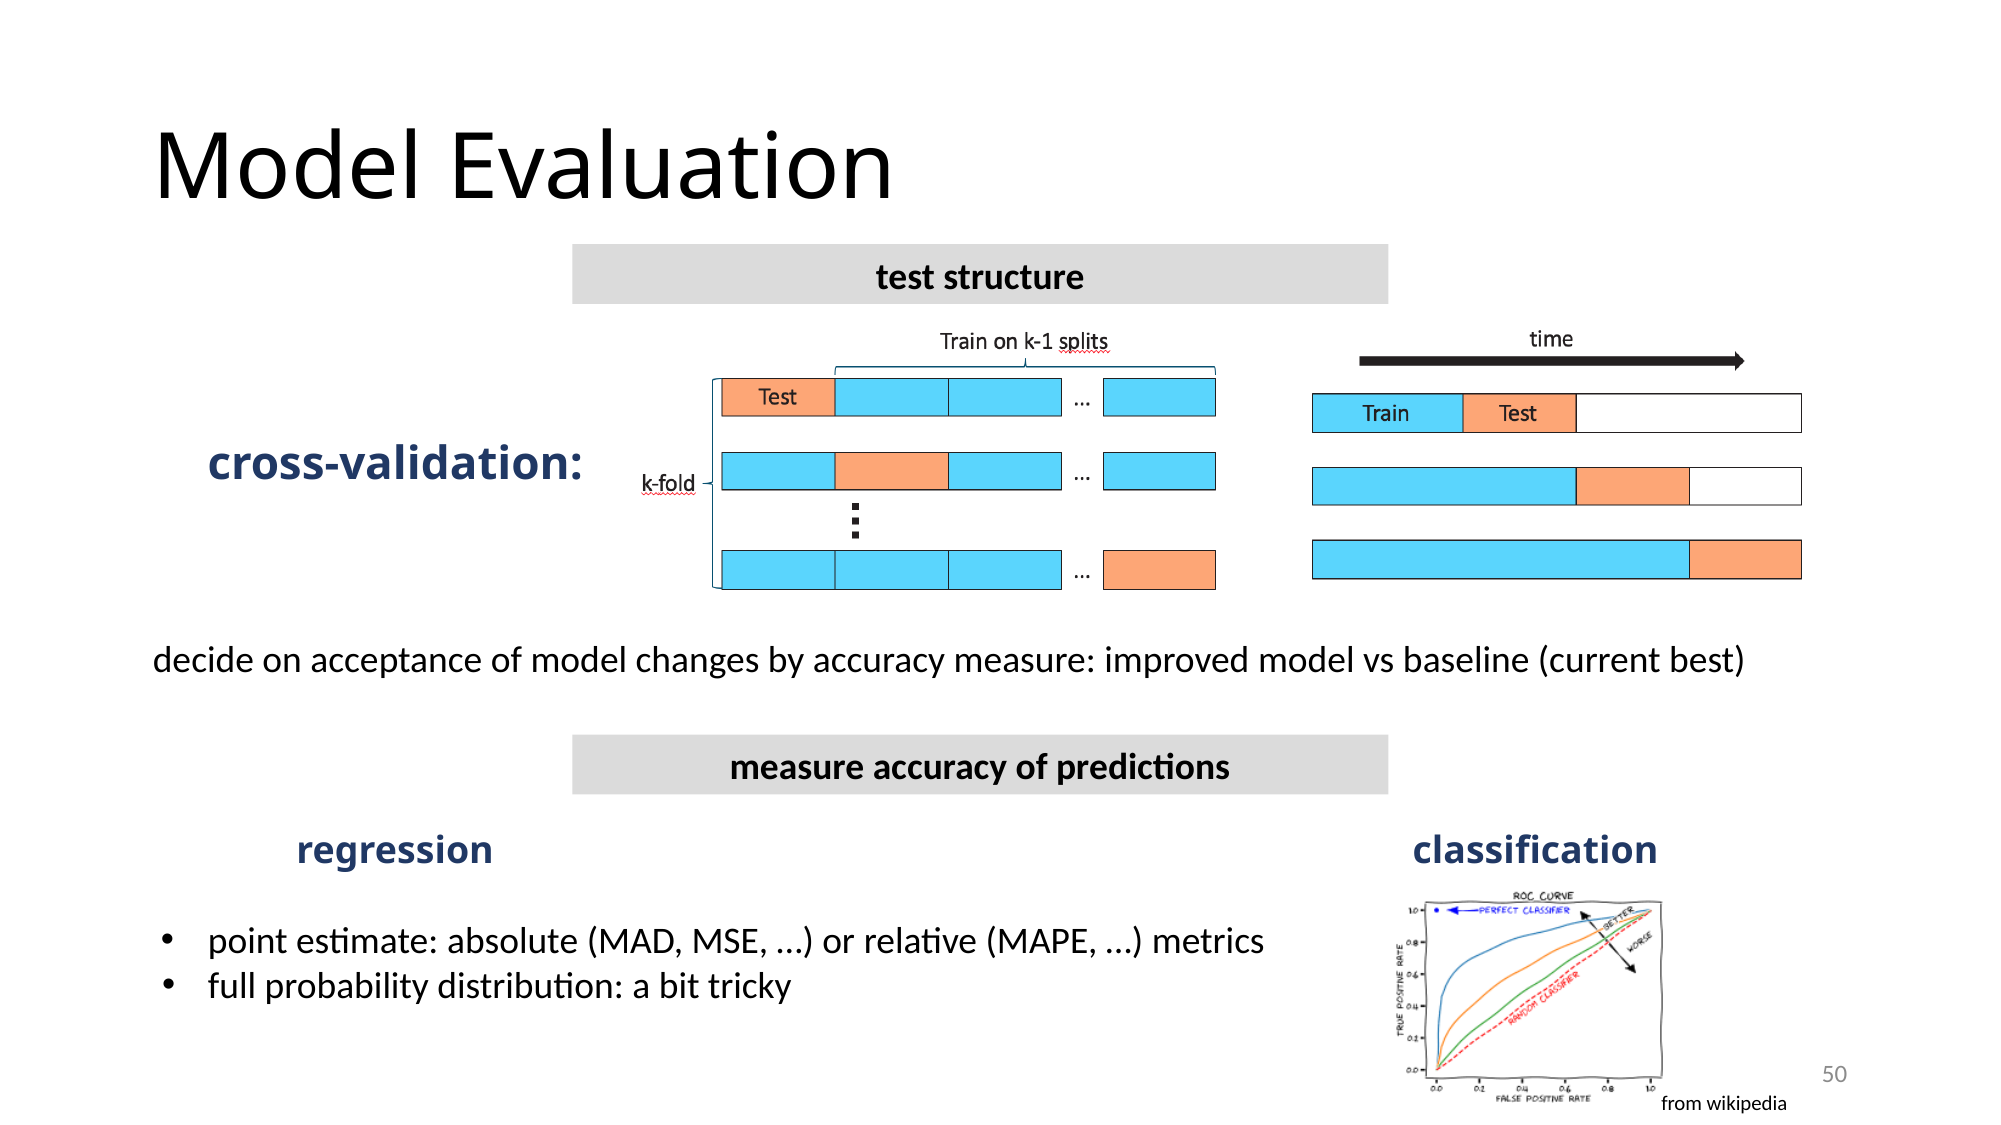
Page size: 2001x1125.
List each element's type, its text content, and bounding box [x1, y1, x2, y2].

text_box classification [1323, 818, 1749, 879]
text_box regression [182, 818, 609, 879]
text_box measure accuracy of predictions [572, 734, 1389, 795]
text_box cross-validation: [191, 426, 599, 497]
slide_number 50 [1692, 1042, 1863, 1103]
picture [1388, 875, 1692, 1103]
text_box test structure [572, 244, 1389, 304]
picture [637, 318, 1818, 606]
text_box point estimate: absolute (MAD, MSE, …) or relative (MAPE, …) metrics full probability distribution: a bit tricky [137, 908, 1292, 1013]
text_box from wikipedia [1646, 1082, 1803, 1123]
text_box decide on acceptance of model changes by accuracy measure: improved model vs baseline (current best) [137, 627, 1865, 688]
title Model Evaluation [137, 59, 1863, 278]
